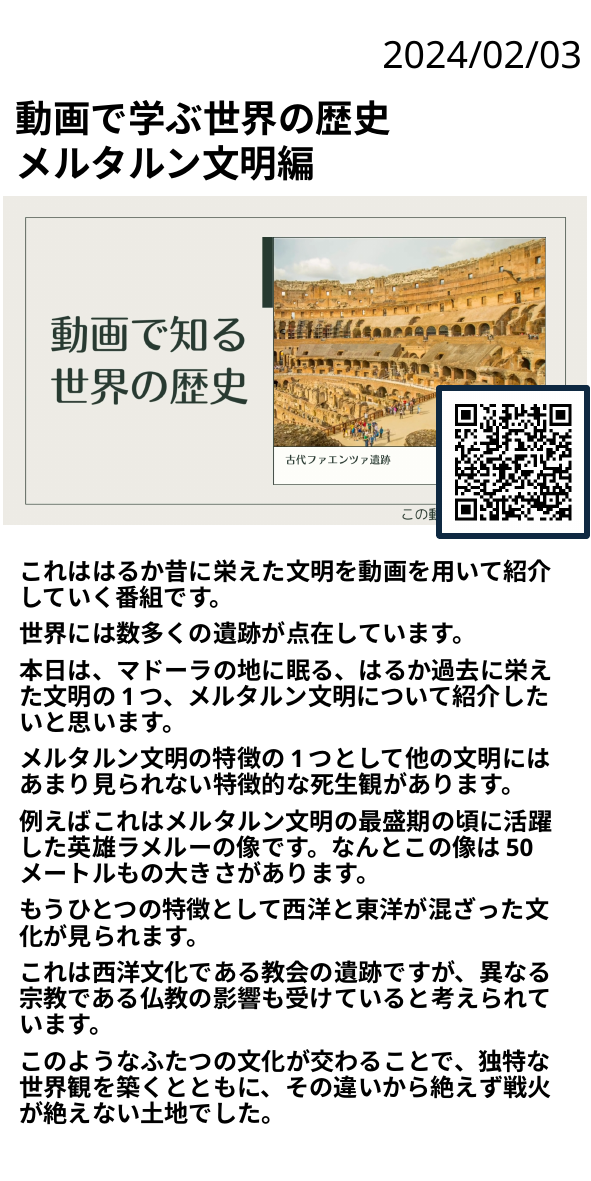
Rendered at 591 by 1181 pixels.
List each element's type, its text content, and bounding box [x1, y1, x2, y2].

picture [3, 196, 587, 533]
text_box 2024/02/03 [339, 23, 591, 84]
text_box 動画で学ぶ世界の歴史 メルタルン文明編 [0, 87, 406, 193]
list これははるか昔に栄えた文明を動画を用いて紹介していく番組です。 世界には数多くの遺跡が点在しています。 本日は、マドーラの地に眠る、はるか過去に栄えた文明の1つ、メルタルン文明について紹介したいと思います。 メルタルン文明の特徴の1つとして他の文明にはあまり見られない特徴的な死生観があります。 例えばこれはメルタルン文明の最盛期の頃に活躍した英雄ラメルーの像です。なんとこの像は50メートルもの大きさがあります。 もうひとつの特徴として西洋と東洋が混ざった文化が見られます。 これは西洋文化である教会の遺跡ですが、異なる宗教である仏教の影響も受けていると考えられています。 このようなふたつの文化が交わることで、独特な世界観を築くとともに、その違いから絶えず戦火が絶えない土地でした。 [4, 551, 587, 1139]
